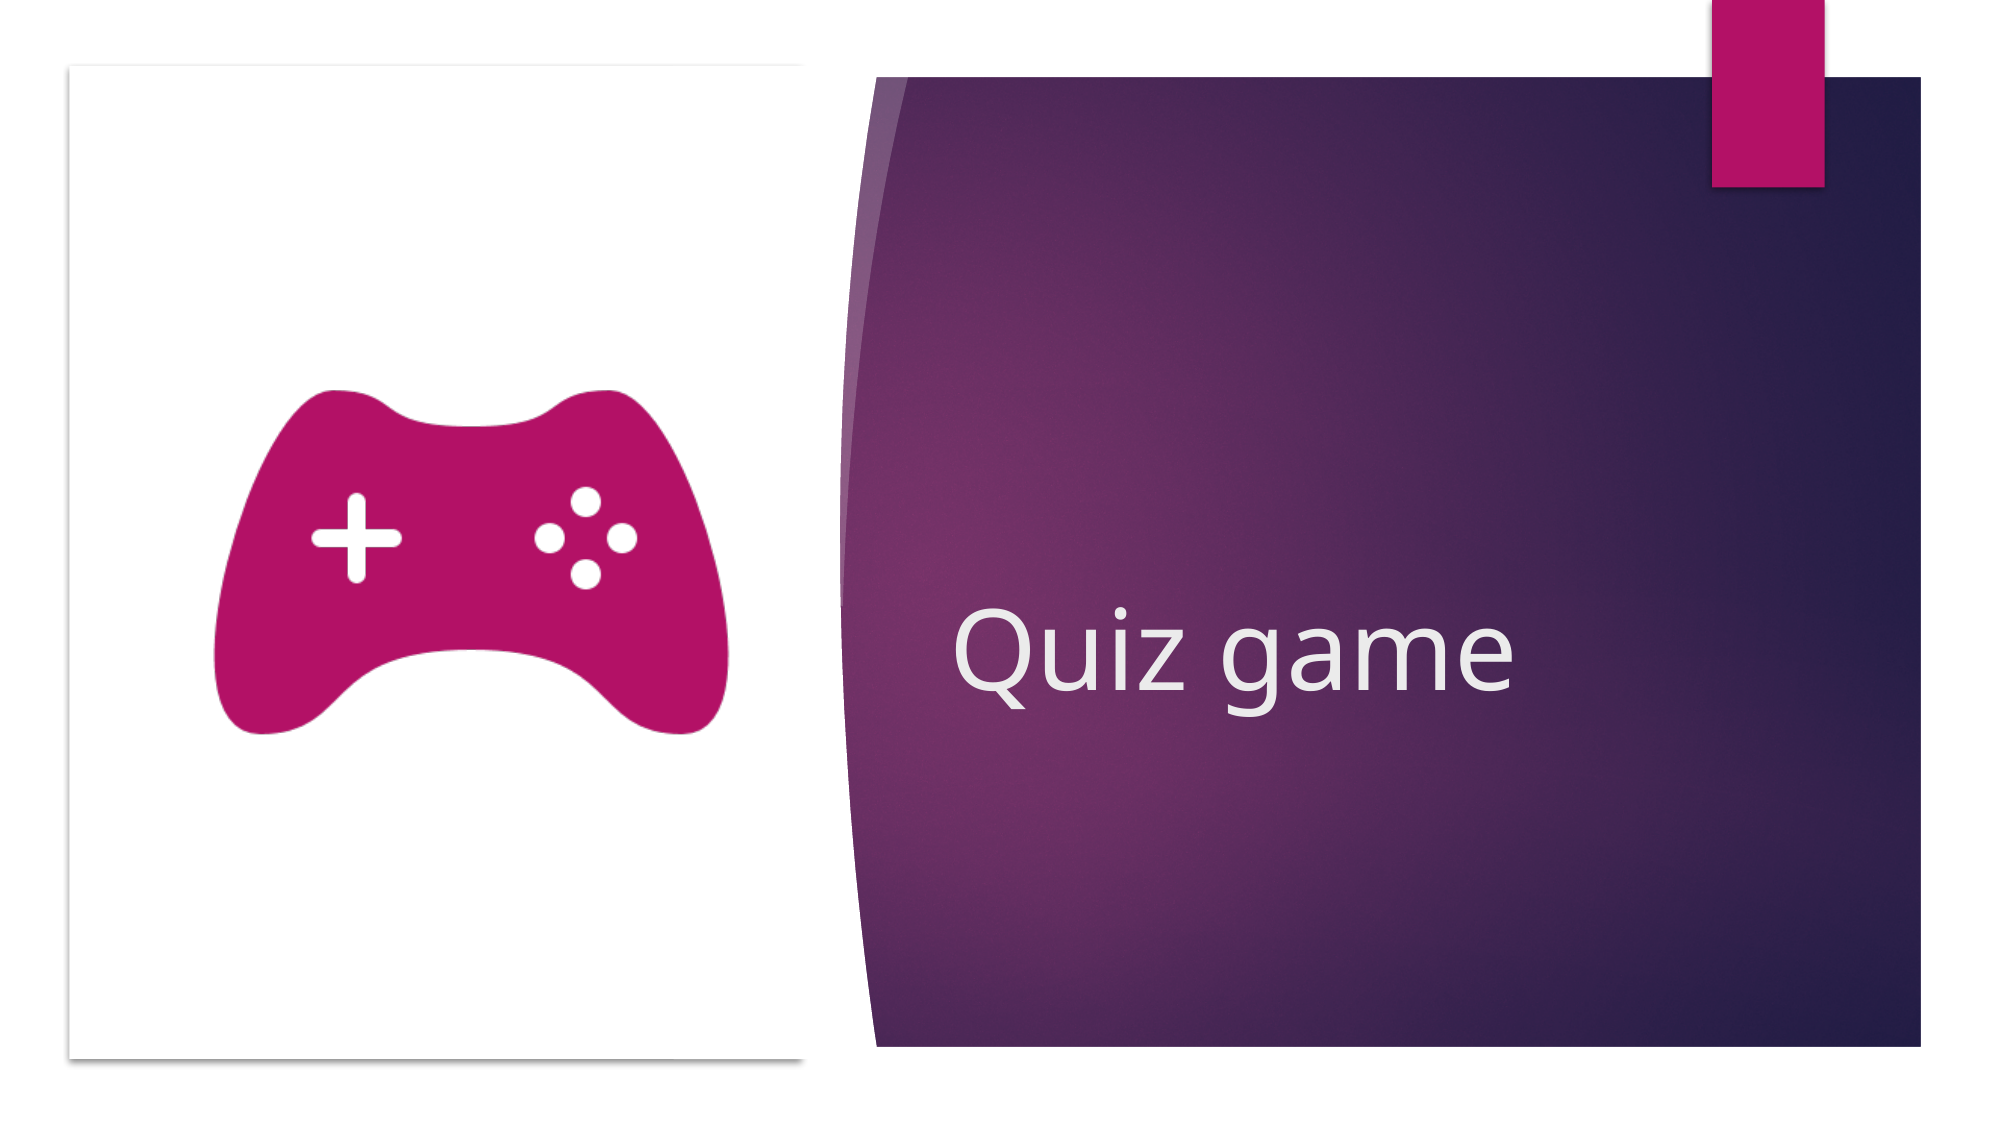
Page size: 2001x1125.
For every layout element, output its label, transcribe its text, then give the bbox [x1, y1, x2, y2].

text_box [69, 64, 889, 1060]
title Quiz game [934, 203, 1825, 721]
picture [181, 272, 761, 852]
